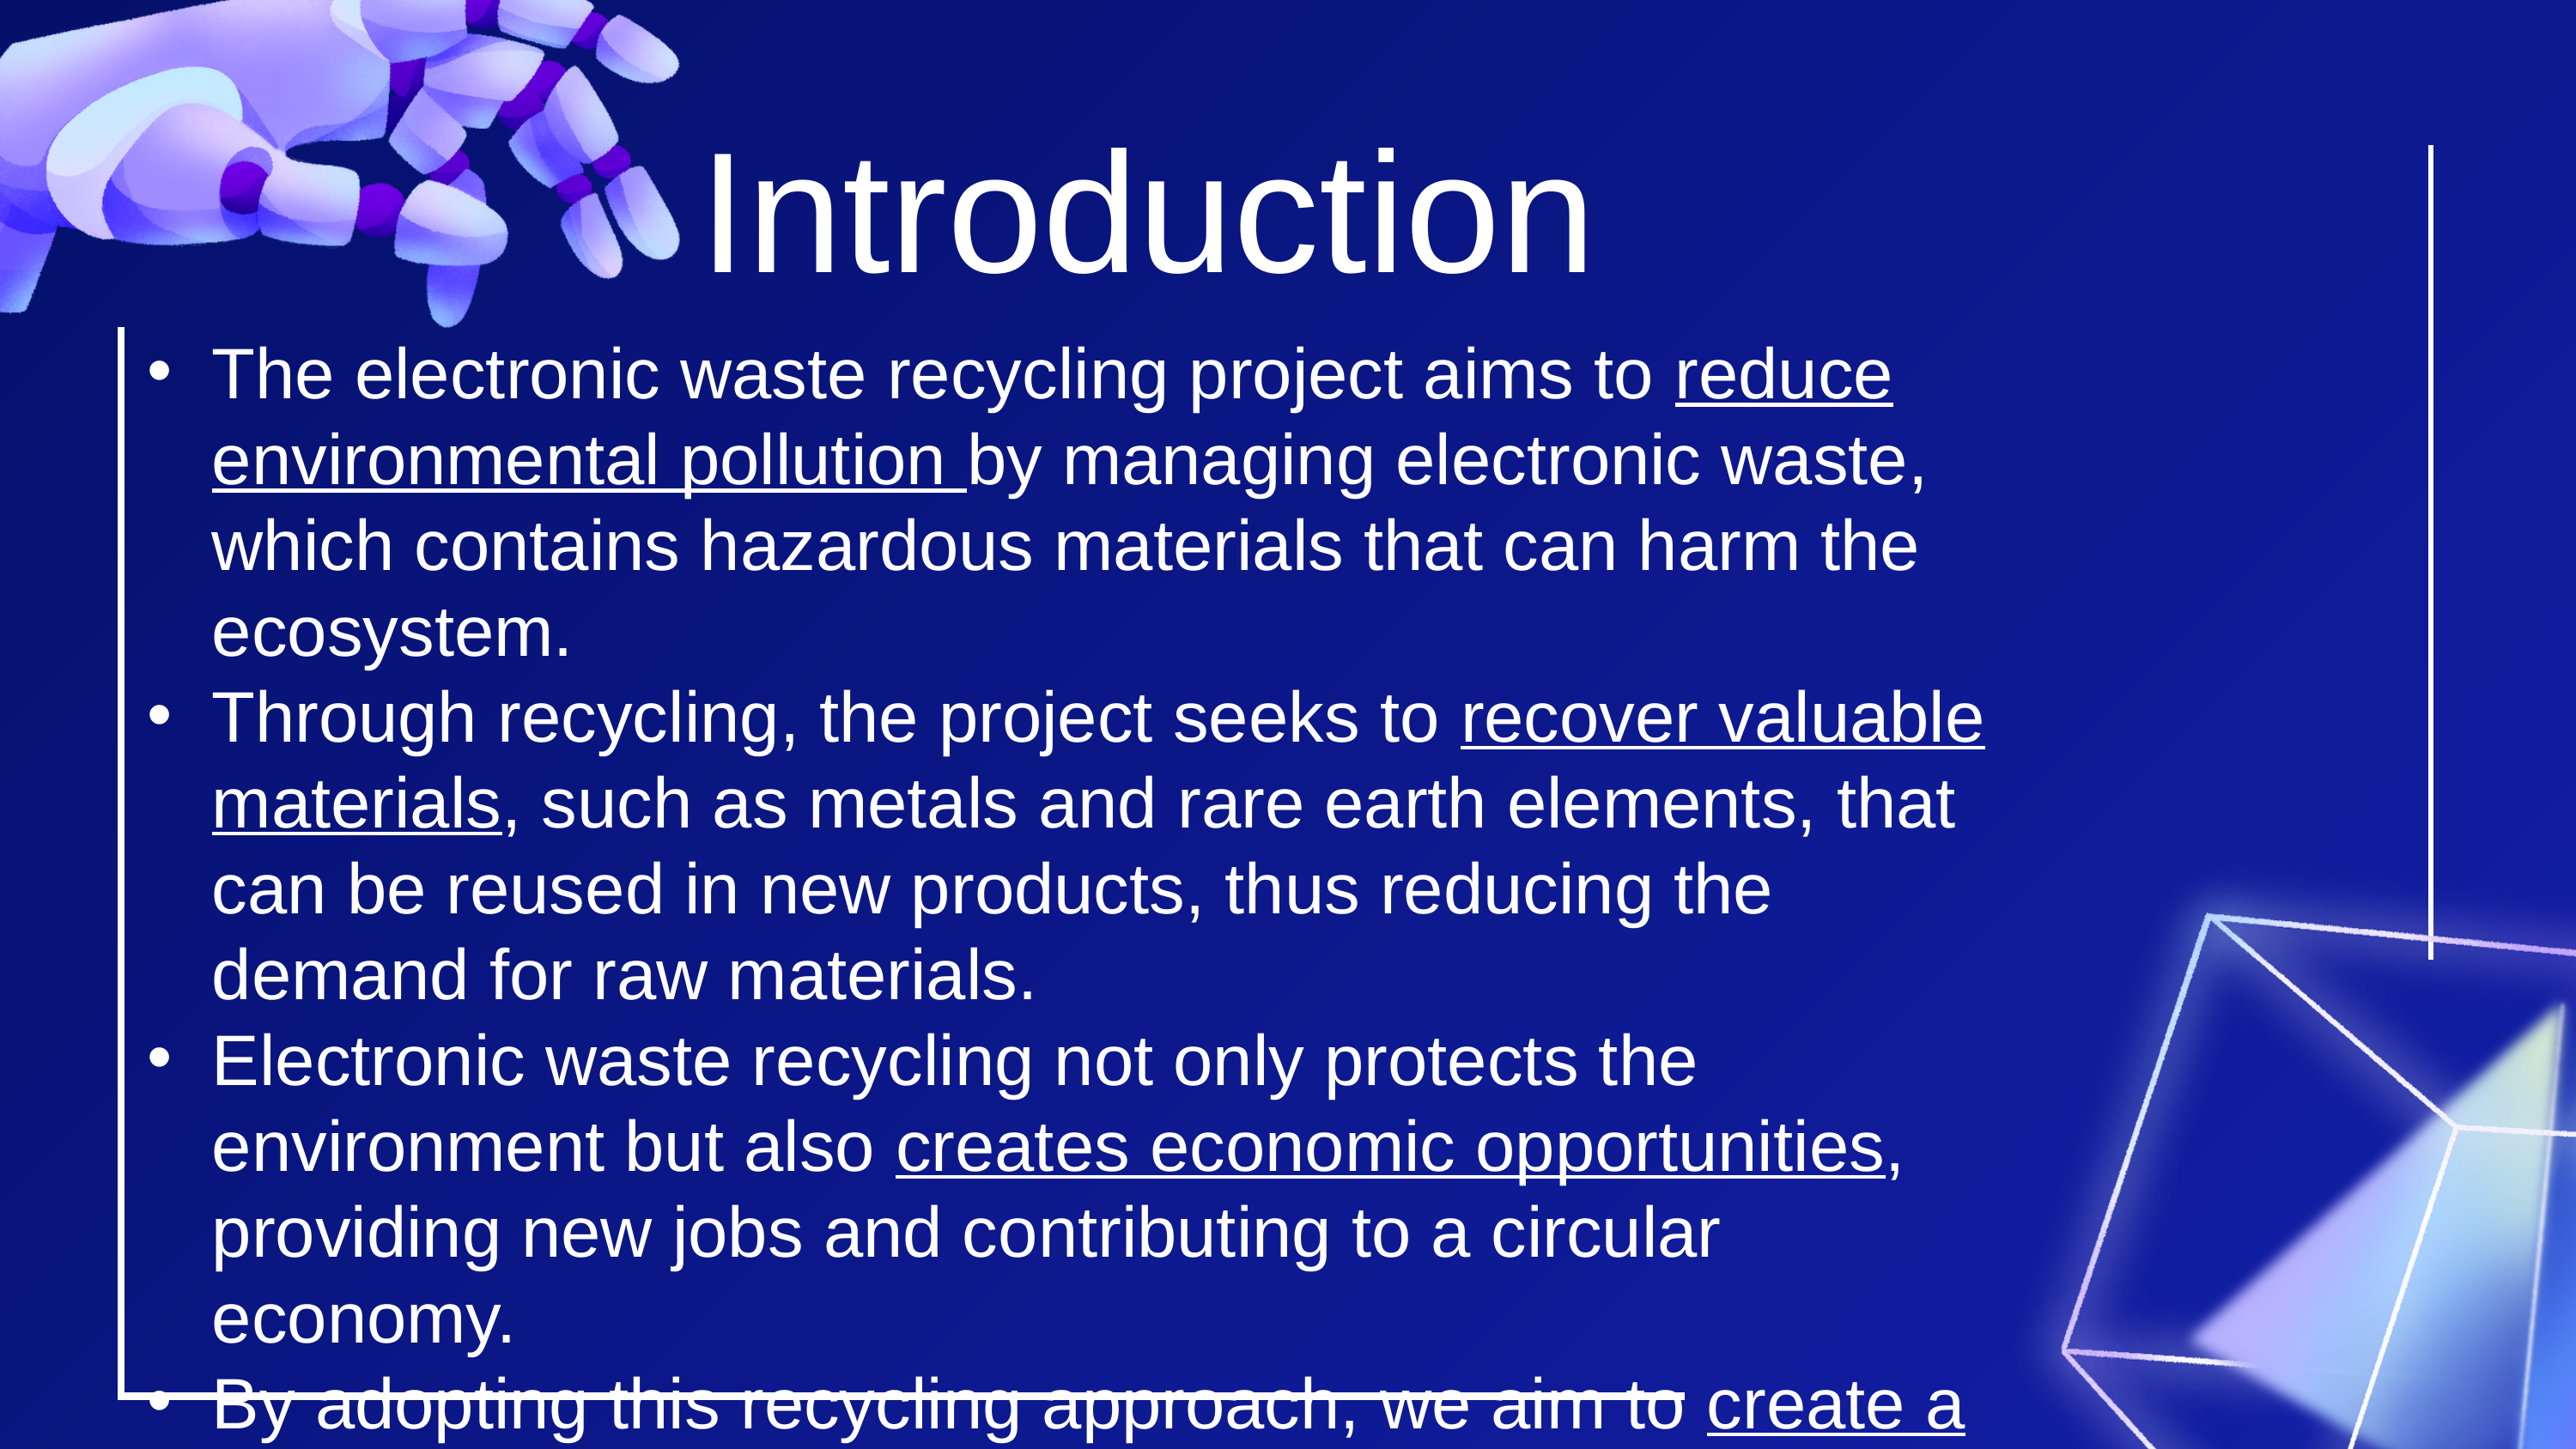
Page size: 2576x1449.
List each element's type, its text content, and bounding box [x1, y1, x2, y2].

text_box The electronic waste recycling project aims to reduce environmental pollution by managing electronic waste, which contains hazardous materials that can harm the ecosystem. Through recycling, the project seeks to recover valuable materials, such as metals and rare earth elements, that can be reused in new products, thus reducing the demand for raw materials. Electronic waste recycling not only protects the environment but also creates economic opportunities, providing new jobs and contributing to a circular economy. By adopting this recycling approach, we aim to create a safer and cleaner environment while supporting the growing global demand for sustainable and eco-friendly solutions. [147, 327, 2008, 1449]
text_box Introduction [495, 125, 1801, 310]
text_box [0, 0, 681, 328]
text_box [2008, 853, 2576, 1449]
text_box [118, 326, 1686, 1401]
